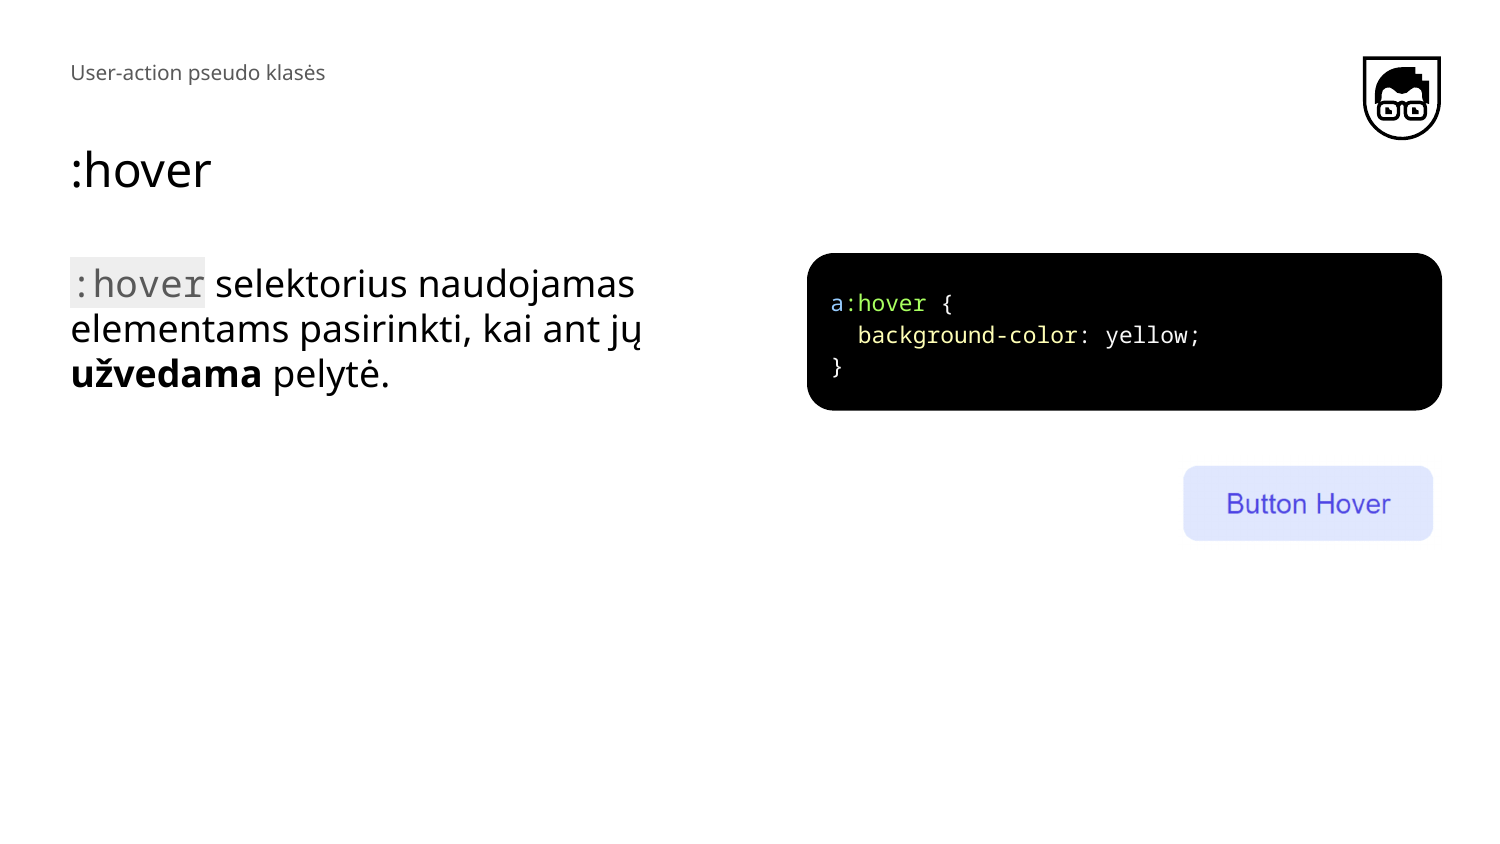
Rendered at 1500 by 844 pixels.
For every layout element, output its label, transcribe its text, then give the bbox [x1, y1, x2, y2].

list User-action pseudo klasės [59, 56, 750, 113]
list :hover selektorius naudojamas elementams pasirinkti, kai ant jų užvedama pelytė. [59, 253, 693, 801]
text_box a:hover { background-color: yellow; } [807, 253, 1442, 410]
title :hover [59, 140, 1325, 208]
picture [1178, 455, 1442, 550]
